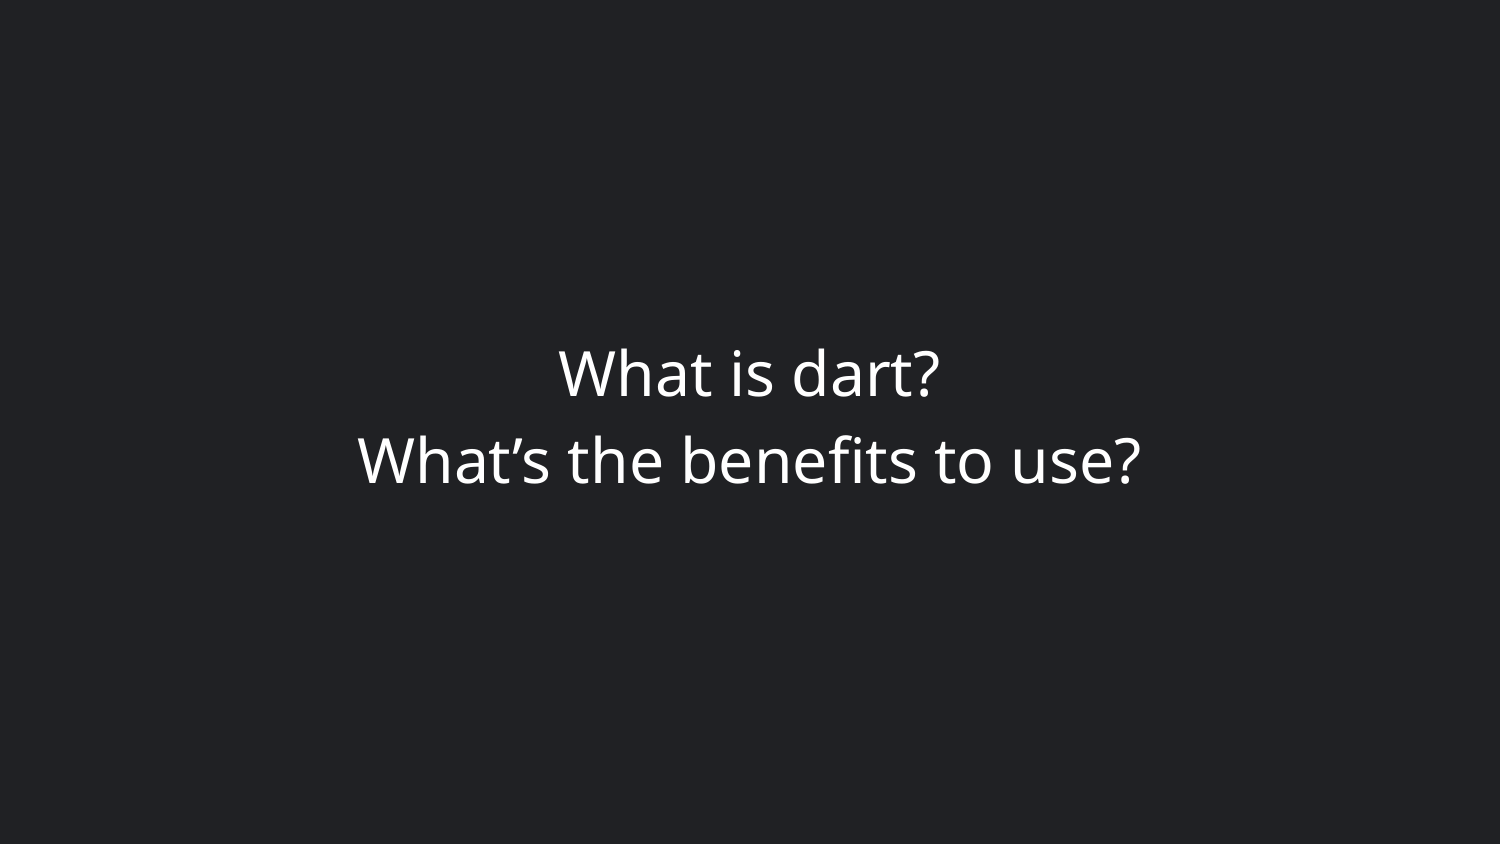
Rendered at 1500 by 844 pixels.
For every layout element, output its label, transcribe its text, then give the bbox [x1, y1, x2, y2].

title What is dart? What’s the benefits to use? [140, 147, 1360, 671]
